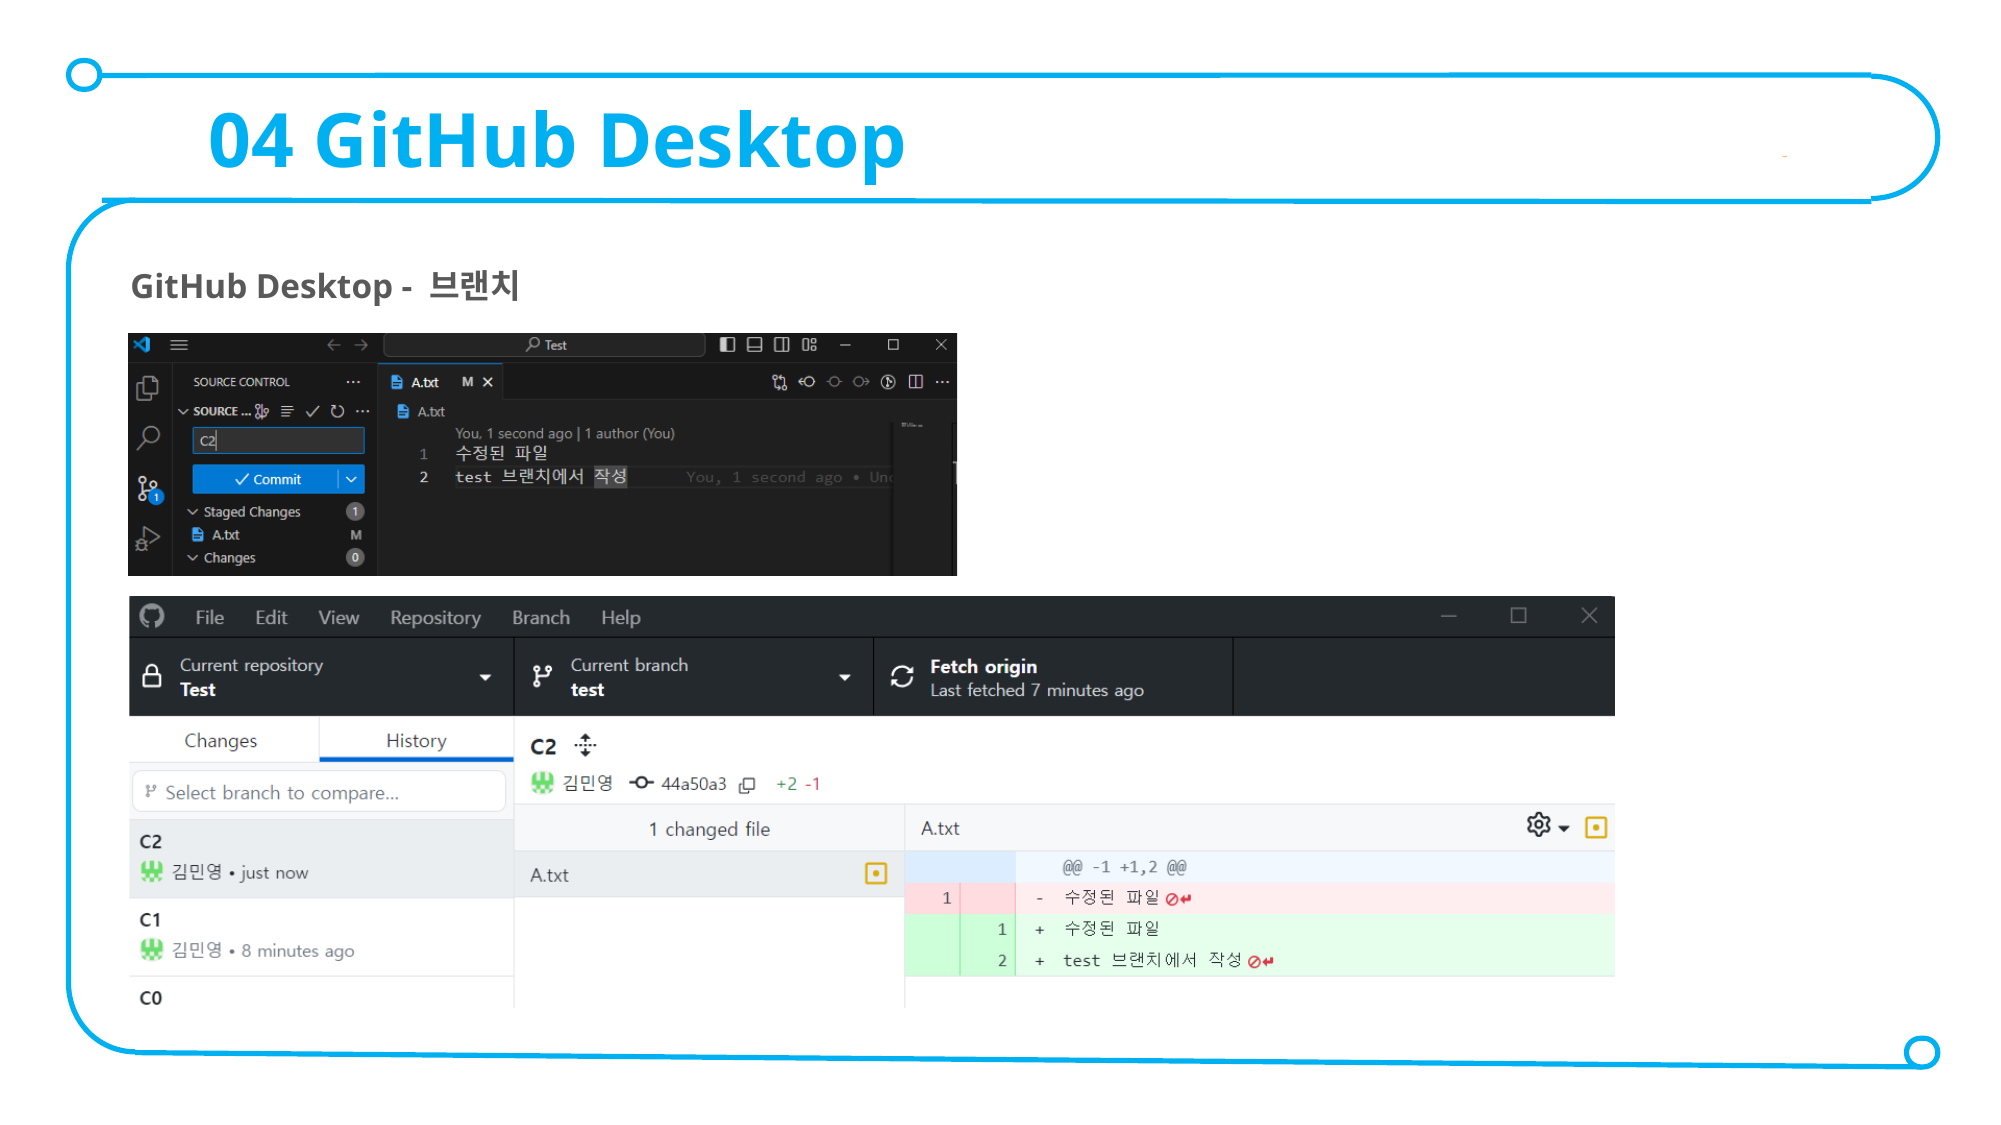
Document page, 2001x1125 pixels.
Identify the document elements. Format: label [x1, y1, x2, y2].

picture [129, 596, 1615, 1008]
picture [127, 333, 958, 576]
text_box [68, 60, 1938, 1067]
